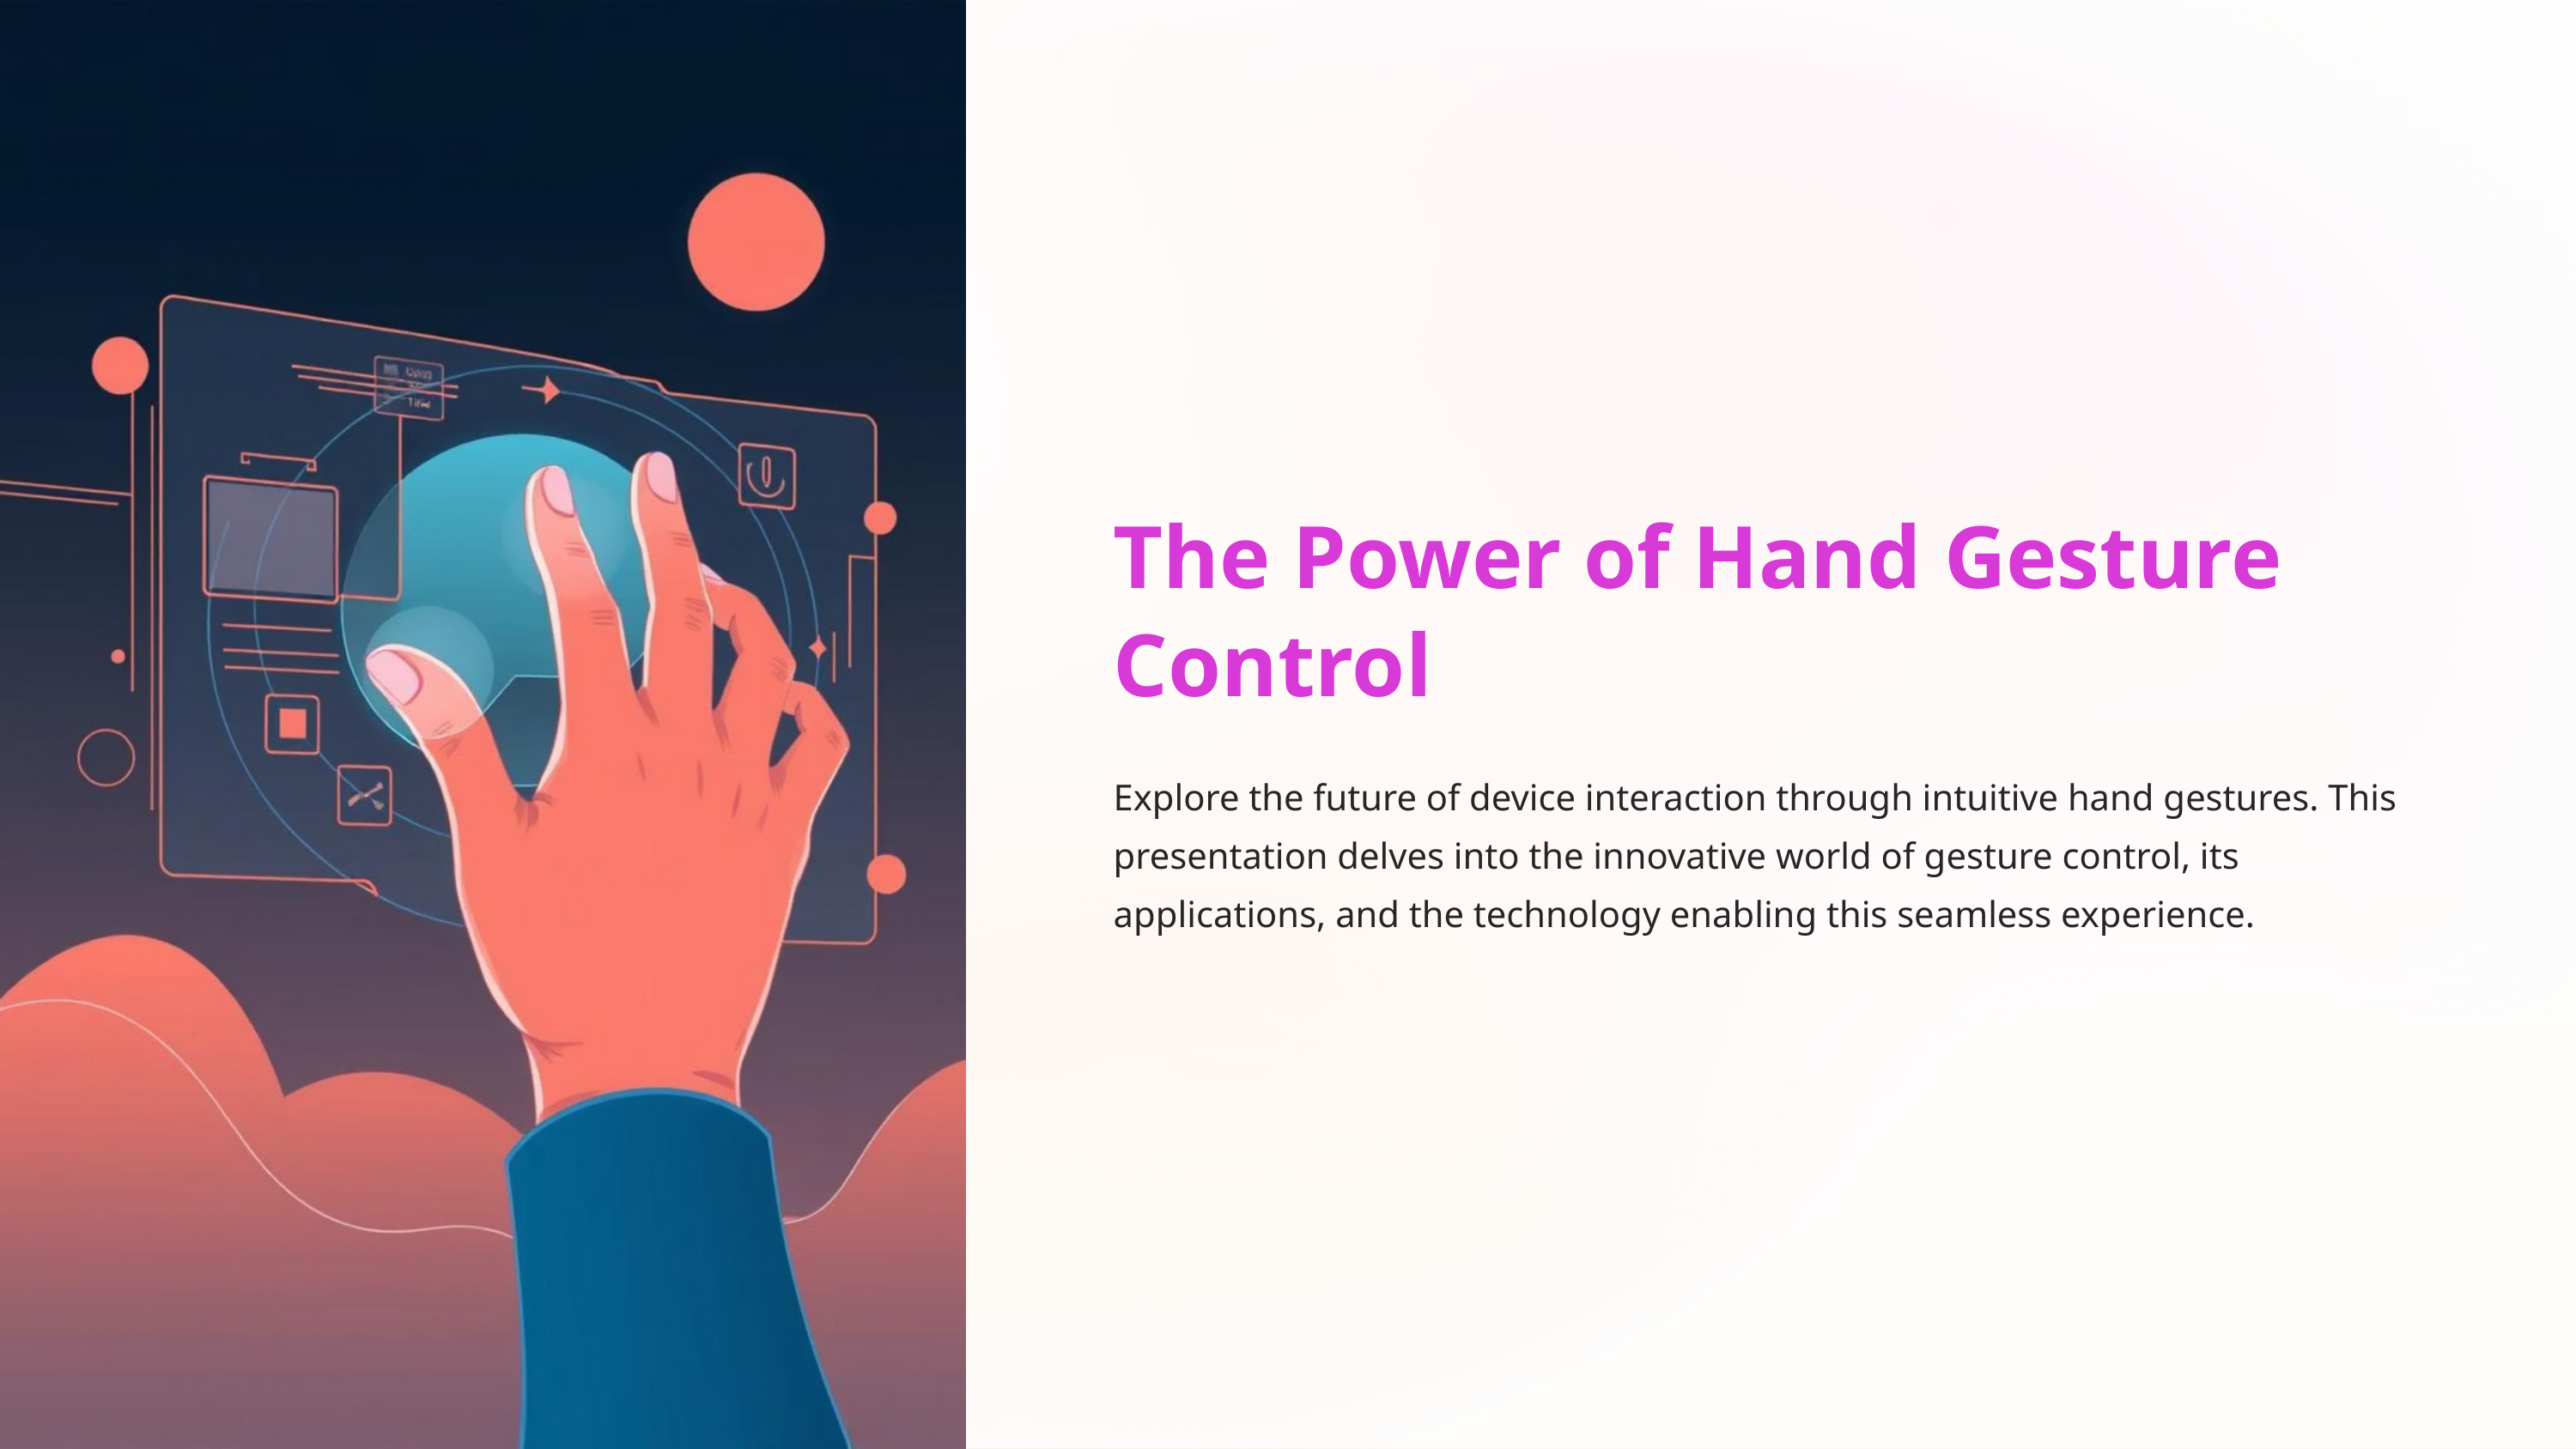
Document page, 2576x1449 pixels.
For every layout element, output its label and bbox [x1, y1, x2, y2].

text_box [967, 0, 2576, 1449]
text_box [0, 0, 967, 1449]
